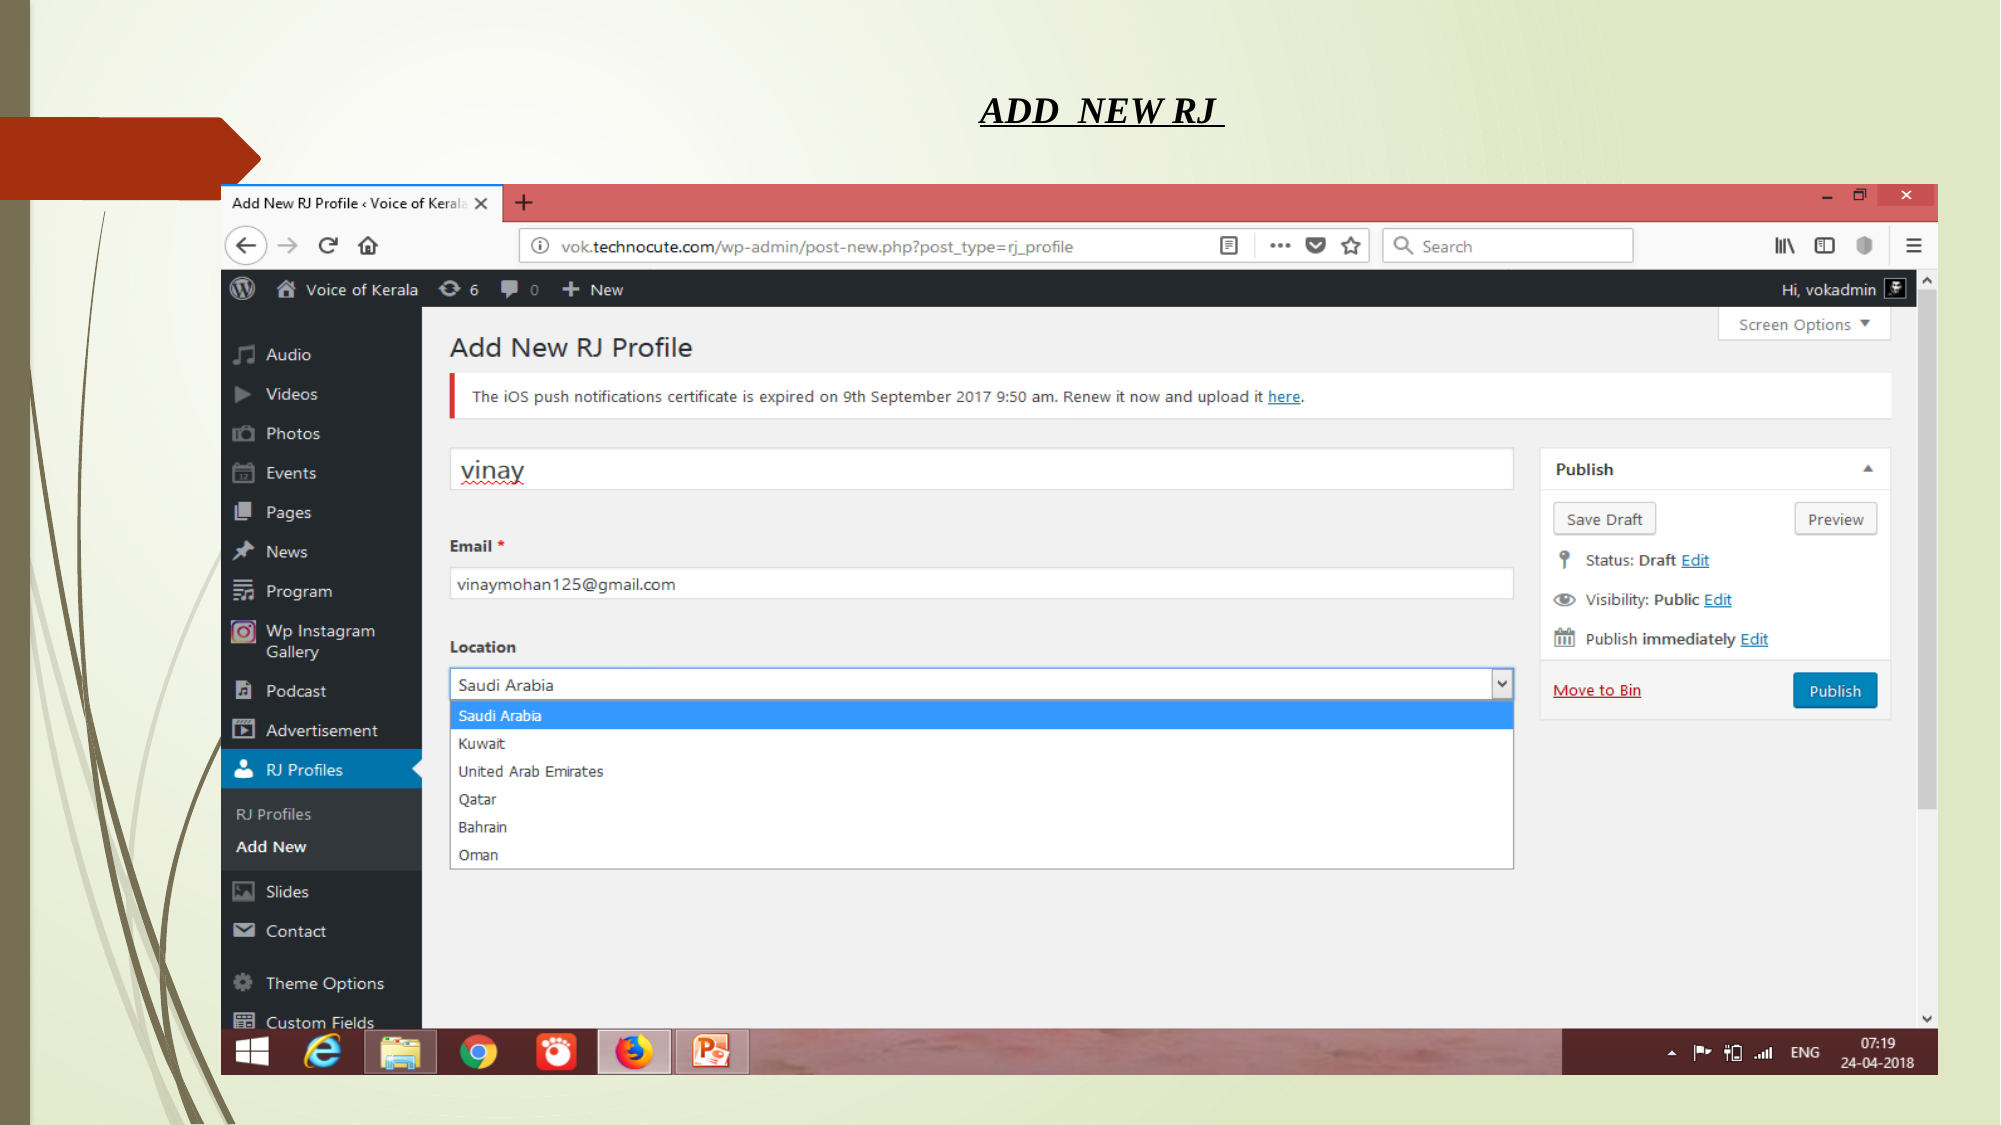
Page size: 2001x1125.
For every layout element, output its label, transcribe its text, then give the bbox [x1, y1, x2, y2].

text_box ADD NEW RJ [965, 78, 1241, 139]
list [221, 184, 1938, 1076]
